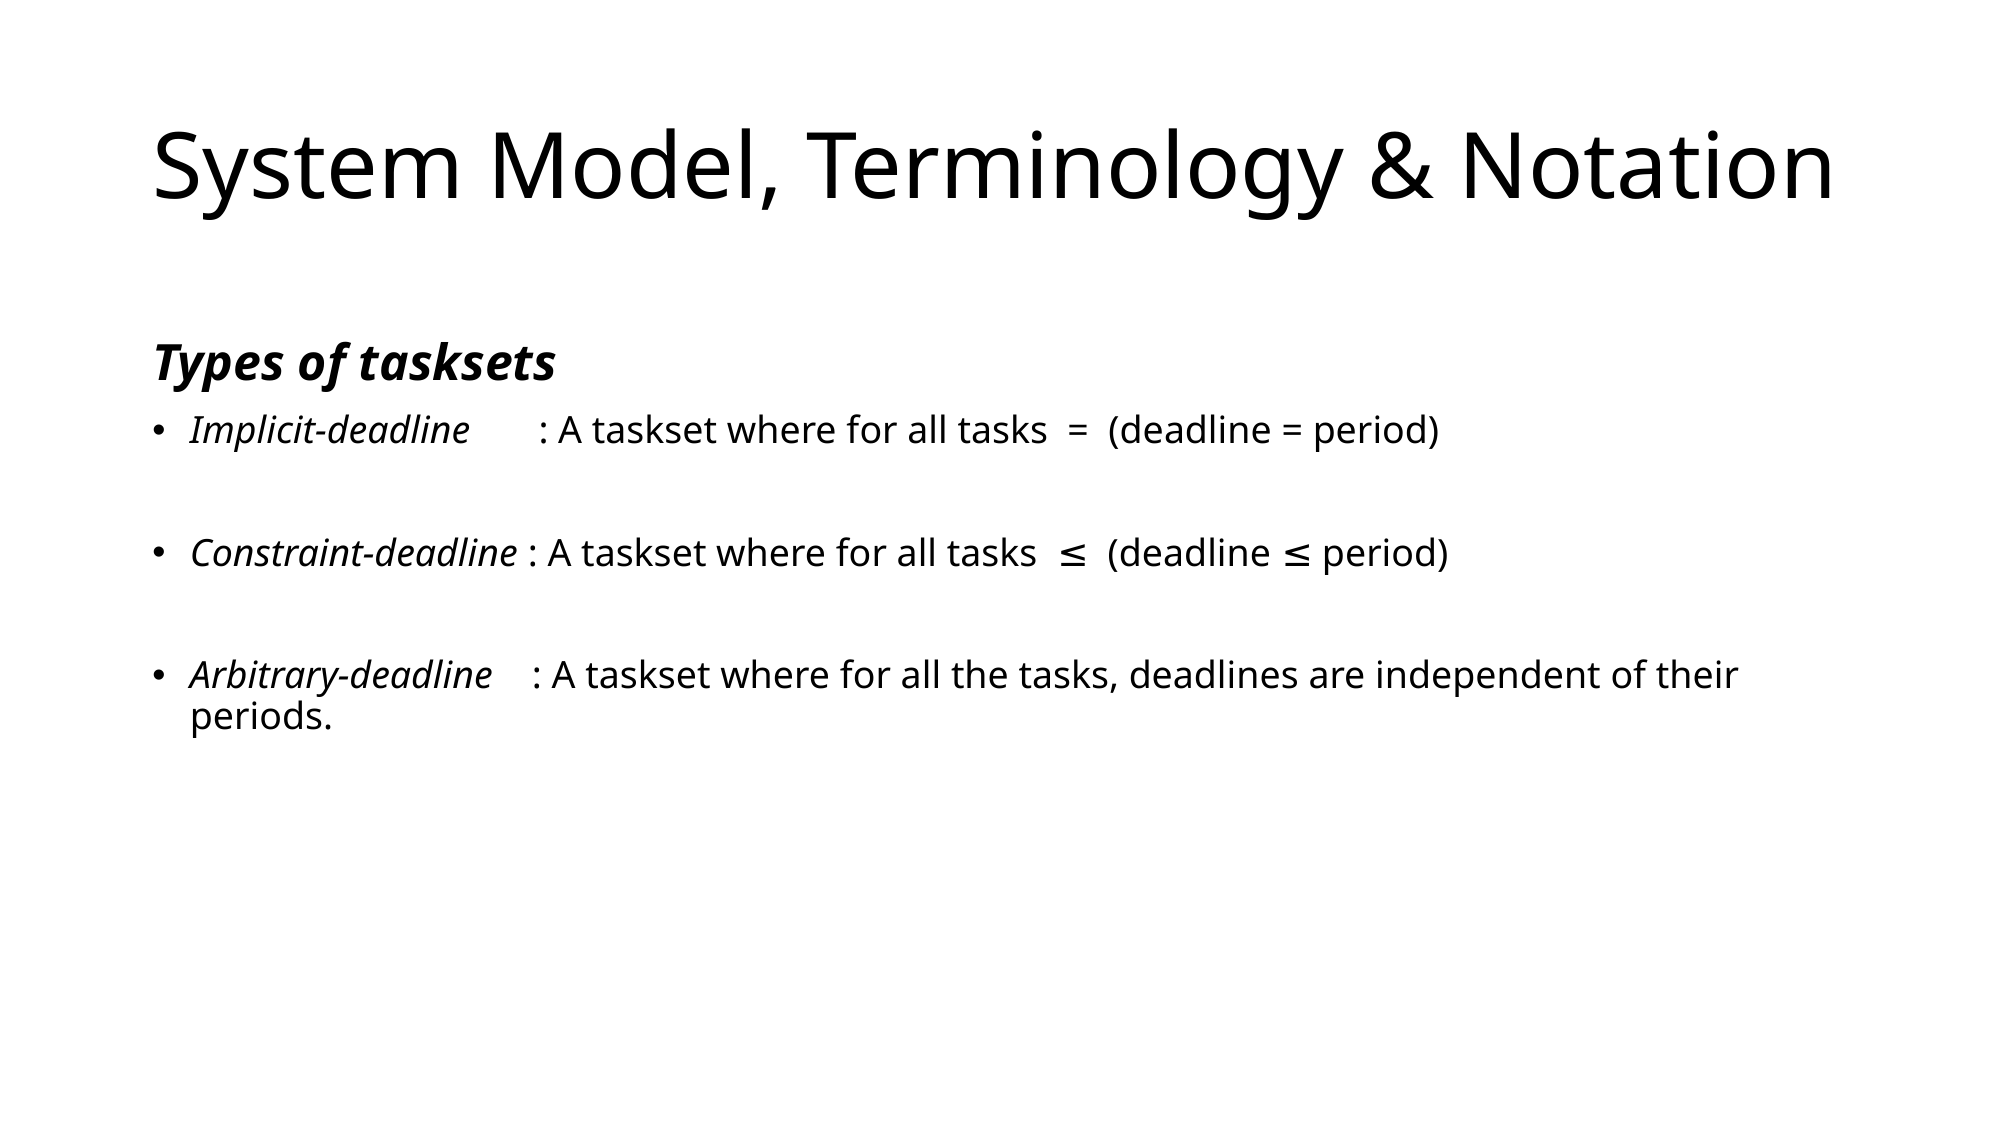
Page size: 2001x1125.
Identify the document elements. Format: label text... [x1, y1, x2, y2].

title System Model, Terminology & Notation [137, 59, 1863, 278]
